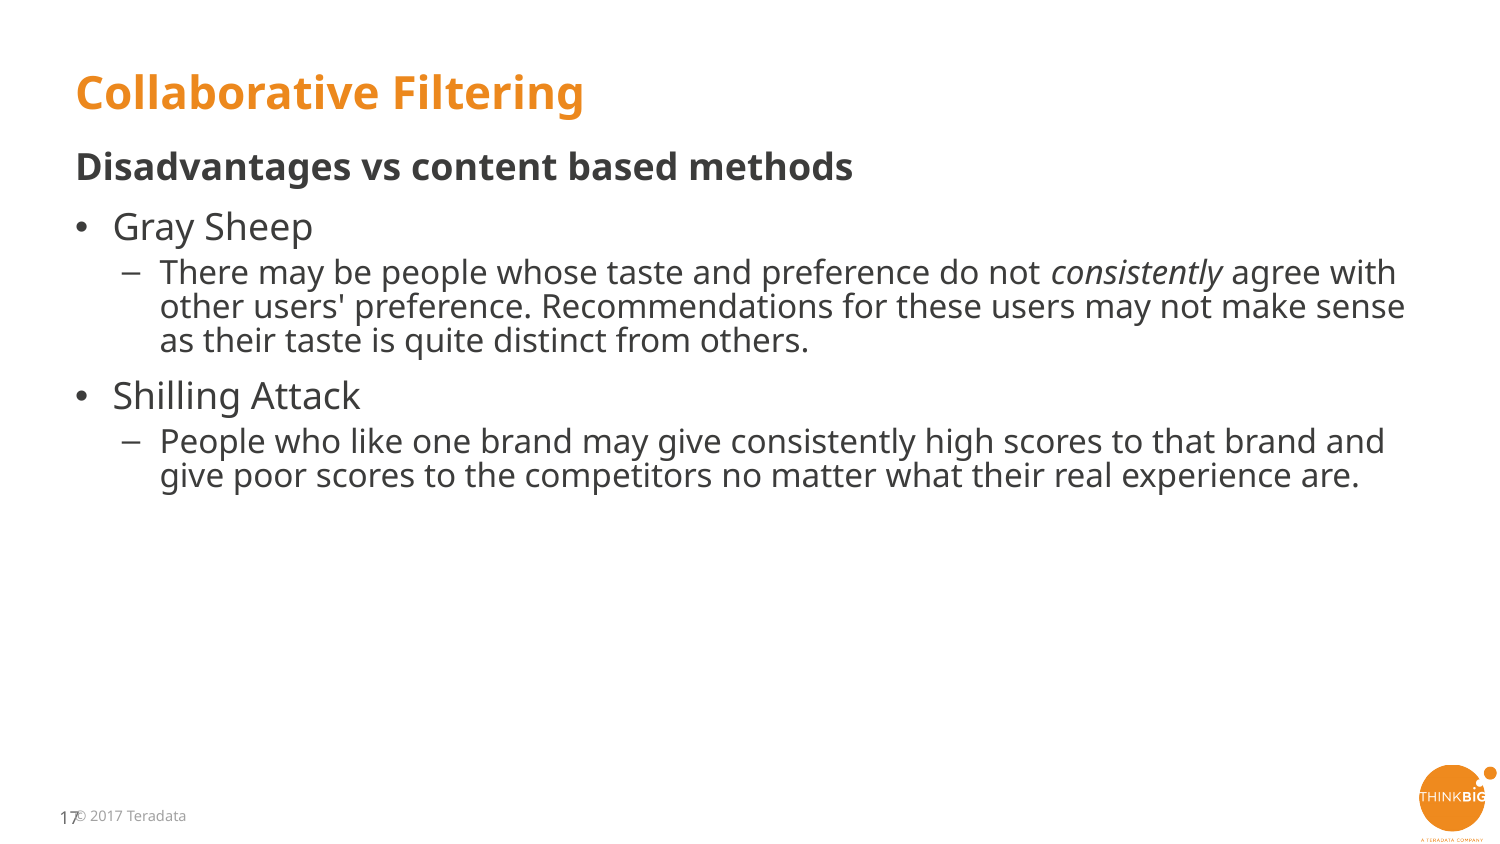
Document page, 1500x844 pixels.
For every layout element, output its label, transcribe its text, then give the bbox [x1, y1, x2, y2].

title Collaborative Filtering [75, 26, 1425, 120]
list Disadvantages vs content based methods Gray Sheep There may be people whose taste and preference do not consistently agree with other users' preference. Recommendations for these users may not make sense as their taste is quite distinct from others. Shilling Attack People who like one brand may give consistently high scores to that brand and give poor scores to the competitors no matter what their real experience are. [75, 146, 1425, 748]
slide_number © 2017 Teradata [74, 806, 351, 825]
picture [1419, 765, 1497, 842]
